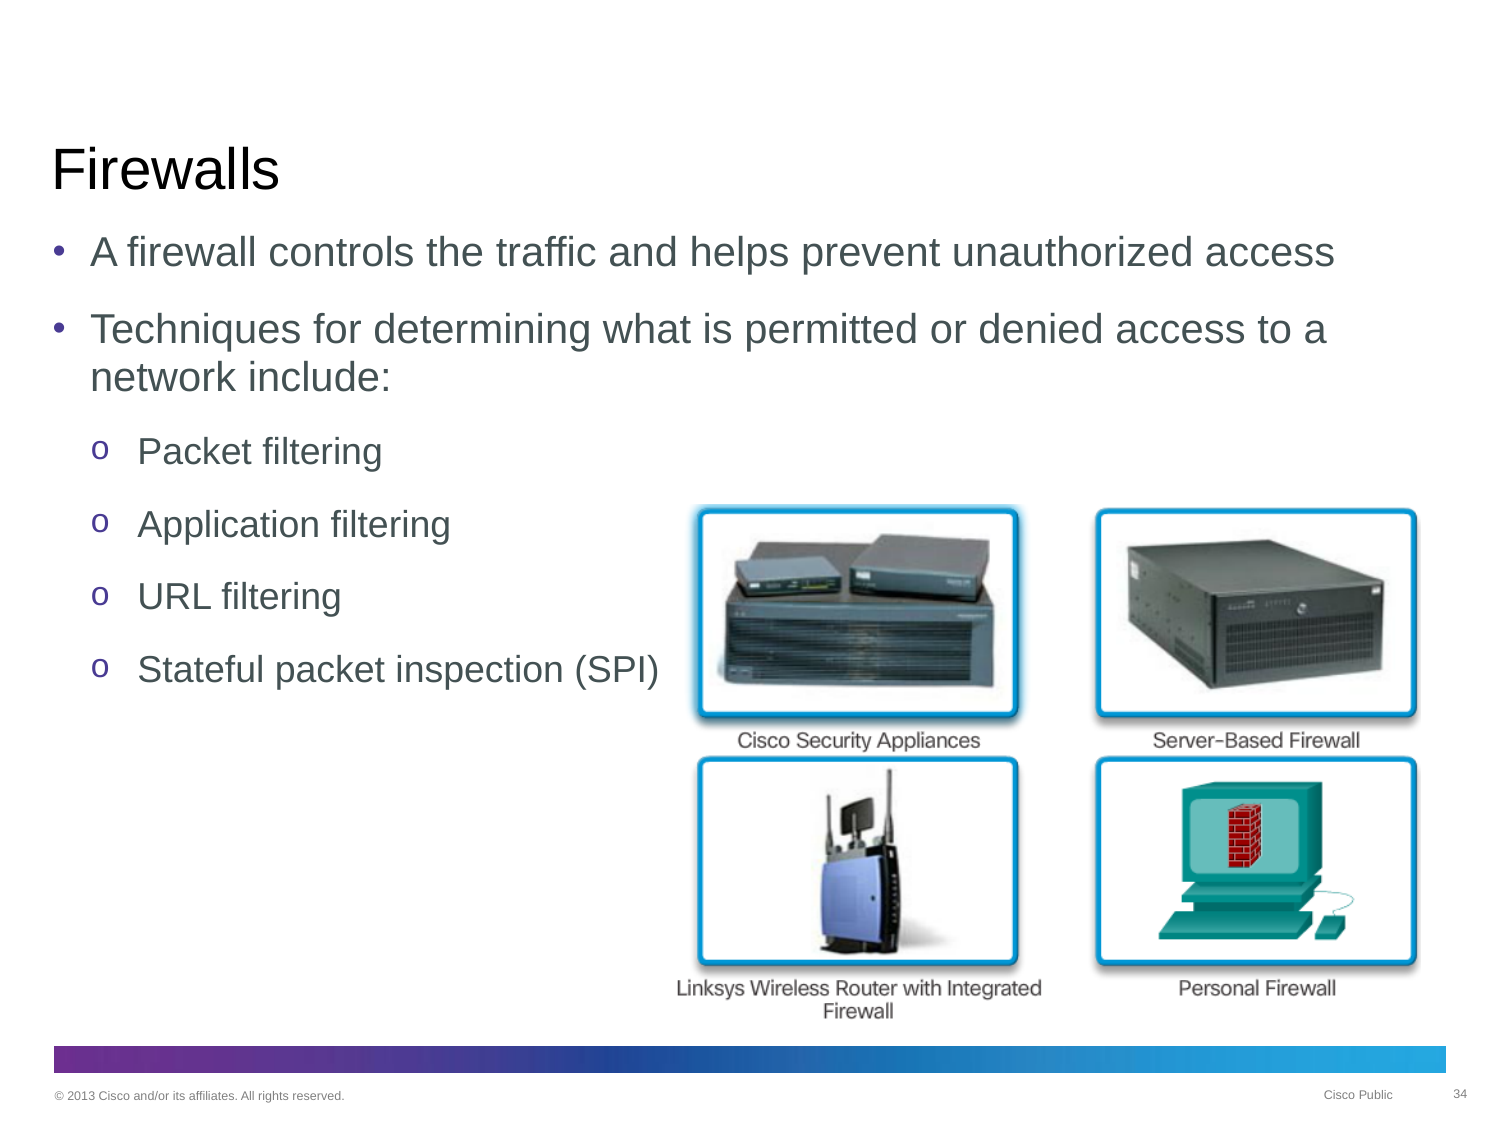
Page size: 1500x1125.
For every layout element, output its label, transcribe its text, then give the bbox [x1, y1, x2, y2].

list A firewall controls the traffic and helps prevent unauthorized access Techniques for determining what is permitted or denied access to a network include: Packet filtering Application filtering URL filtering Stateful packet inspection (SPI) [37, 220, 1445, 1035]
picture [669, 504, 1421, 1026]
title Firewalls [37, 70, 1447, 209]
picture [54, 1046, 1446, 1073]
